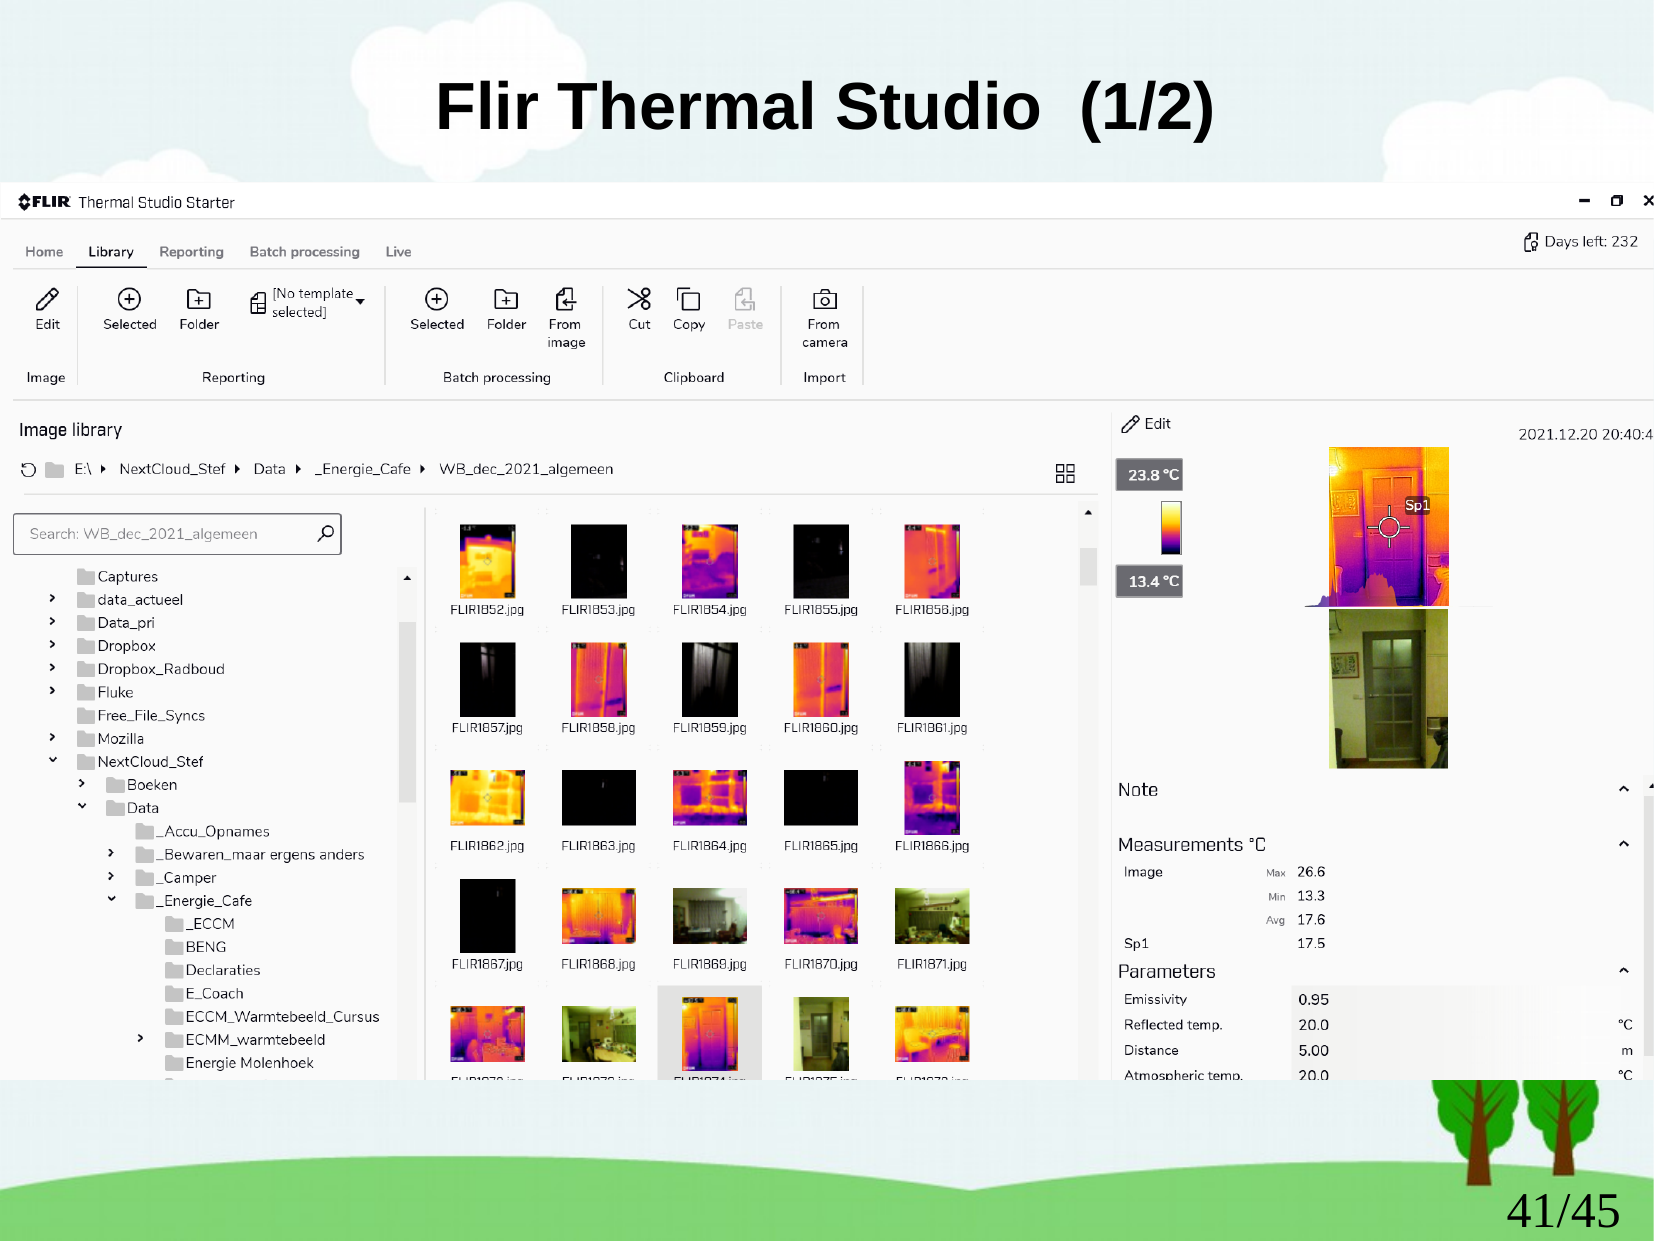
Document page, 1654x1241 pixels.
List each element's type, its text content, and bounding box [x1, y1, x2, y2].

picture [0, 0, 1654, 1241]
text_box Flir Thermal Studio (1/2) [82, 49, 1571, 158]
